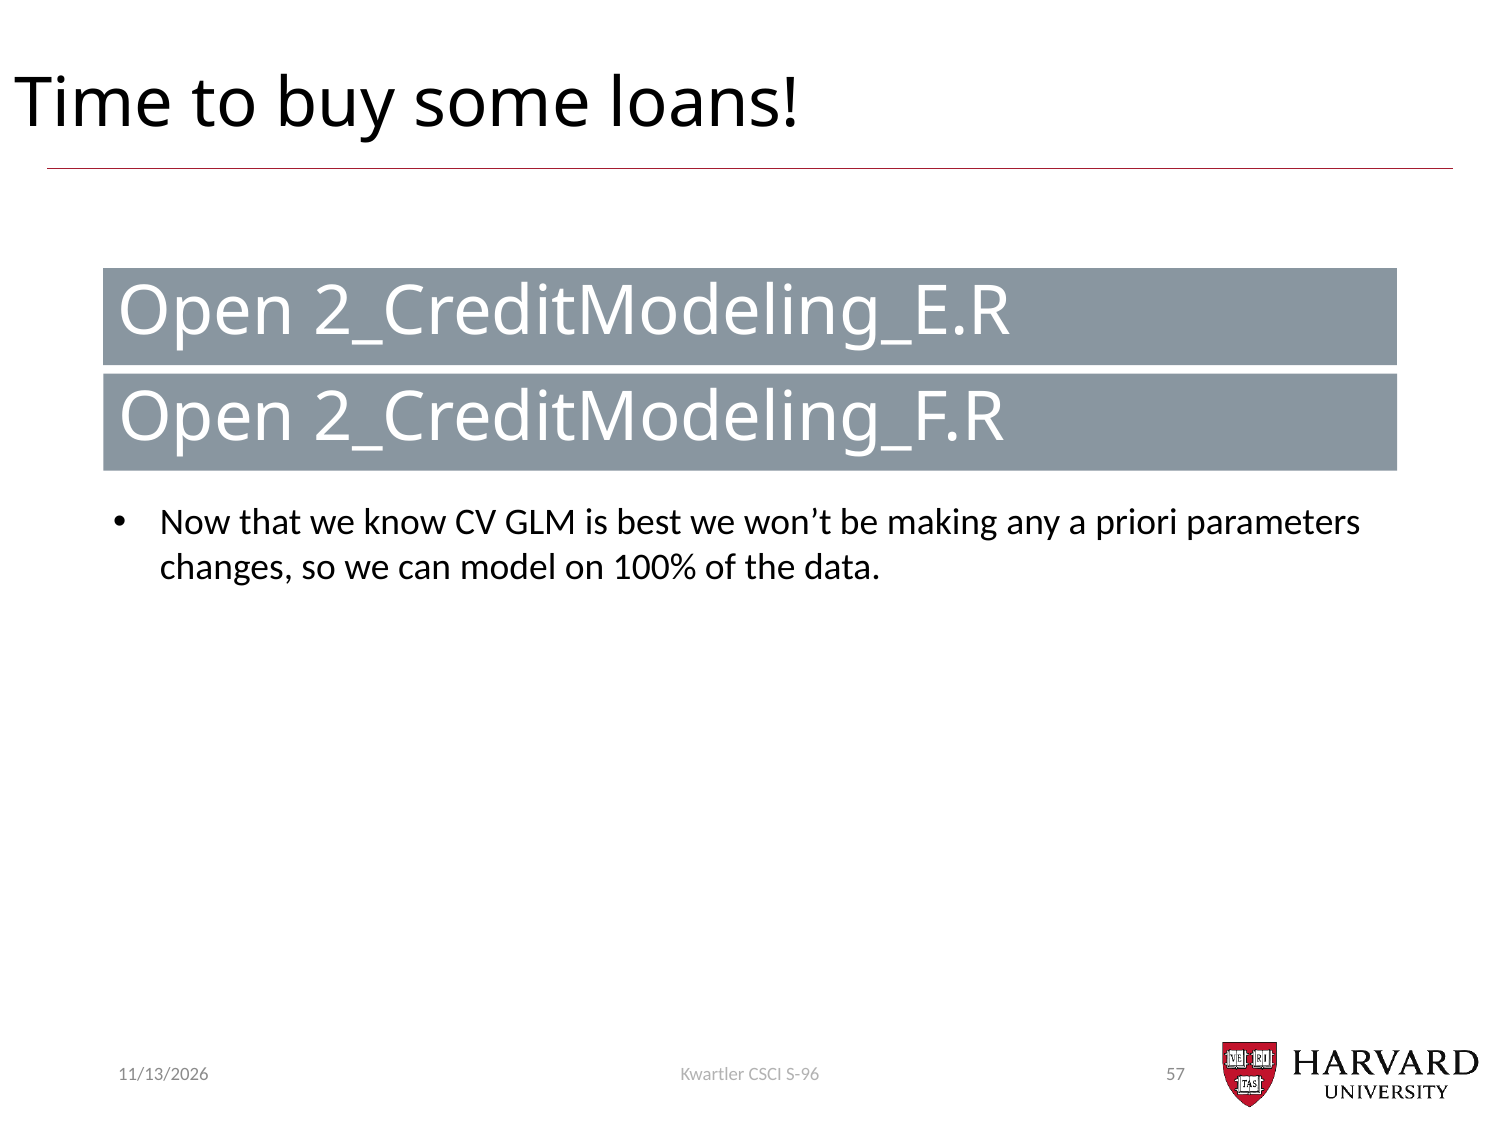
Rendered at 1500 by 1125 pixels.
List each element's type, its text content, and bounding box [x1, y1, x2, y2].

picture [1200, 1024, 1500, 1125]
text_box Open 2_CreditModeling_E.R [103, 268, 1397, 366]
text_box Now that we know CV GLM is best we won’t be making any a priori parameters changes, so we can model on 100% of the data. [98, 490, 1397, 595]
slide_number 57 [1059, 1042, 1200, 1103]
footer Kwartler CSCI S-96 [496, 1042, 1004, 1103]
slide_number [103, 1042, 441, 1103]
text_box Open 2_CreditModeling_F.R [103, 373, 1398, 471]
title Time to buy some loans! [0, 59, 1483, 157]
